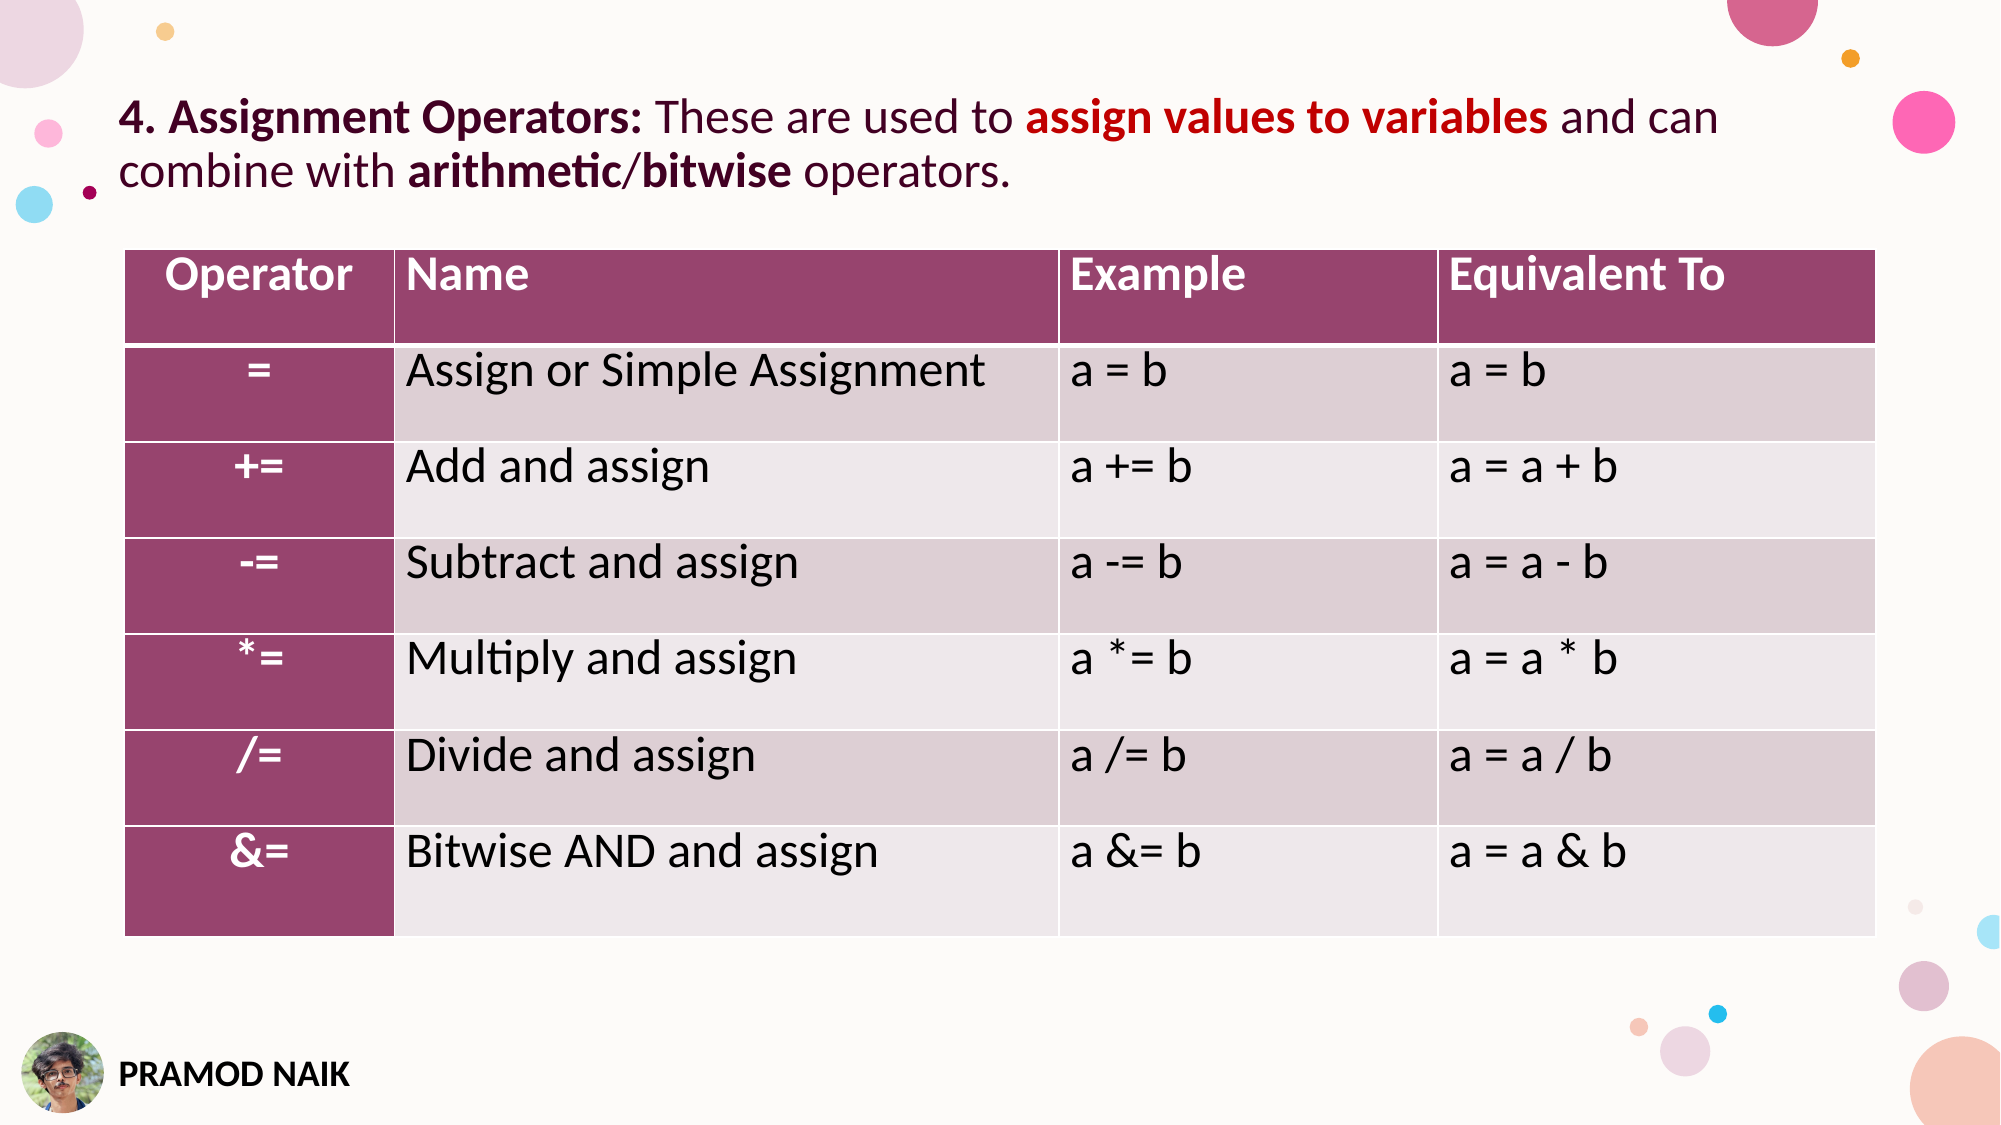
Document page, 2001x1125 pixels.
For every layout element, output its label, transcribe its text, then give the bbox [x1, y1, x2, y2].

table_cell Multiply and assign [395, 635, 1058, 729]
table_cell a &= b [1060, 827, 1437, 936]
table_cell a = b [1060, 348, 1437, 441]
table_cell a = a / b [1439, 731, 1875, 825]
table_cell &= [125, 827, 394, 936]
table_cell a = a - b [1439, 539, 1875, 633]
table_cell a = a * b [1439, 635, 1875, 729]
table_cell a = a & b [1439, 827, 1875, 936]
table_cell a = a + b [1439, 443, 1875, 537]
table_cell Divide and assign [395, 731, 1058, 825]
table_cell Assign or Simple Assignment [395, 348, 1058, 441]
table_cell Add and assign [395, 443, 1058, 537]
table_cell Bitwise AND and assign [395, 827, 1058, 936]
table_cell = [125, 348, 394, 441]
table_header Example [1060, 250, 1437, 343]
table_cell a /= b [1060, 731, 1437, 825]
table_cell *= [125, 635, 394, 729]
table_cell a -= b [1060, 539, 1437, 633]
table_cell /= [125, 731, 394, 825]
table_cell -= [125, 539, 394, 633]
table_cell Subtract and assign [395, 539, 1058, 633]
table_header Name [395, 250, 1058, 343]
list 4. Assignment Operators: These are used to assign values to variables and can combine with arithmetic/bitwise operators. [103, 83, 1876, 1010]
table_header Equivalent To [1439, 250, 1875, 343]
table_cell a = b [1439, 348, 1875, 441]
table_cell a += b [1060, 443, 1437, 537]
table_cell a *= b [1060, 635, 1437, 729]
picture [21, 1031, 104, 1114]
table_cell += [125, 443, 394, 537]
table_header Operator [125, 250, 394, 343]
